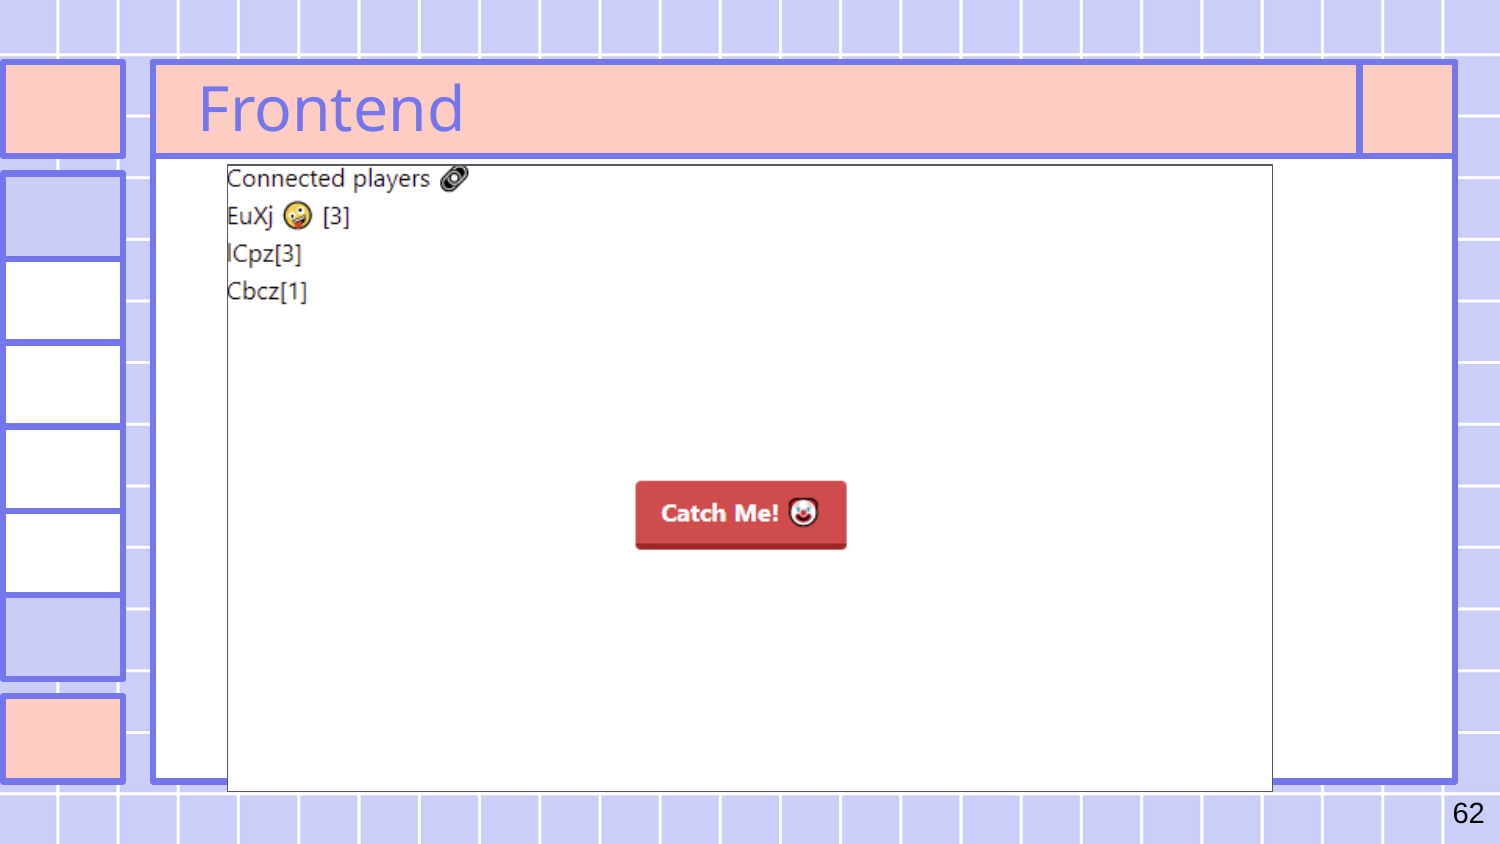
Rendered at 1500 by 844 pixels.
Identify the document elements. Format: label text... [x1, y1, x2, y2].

slide_number 62 [1409, 779, 1500, 844]
picture [0, 0, 1500, 844]
title Frontend [182, 64, 1318, 159]
